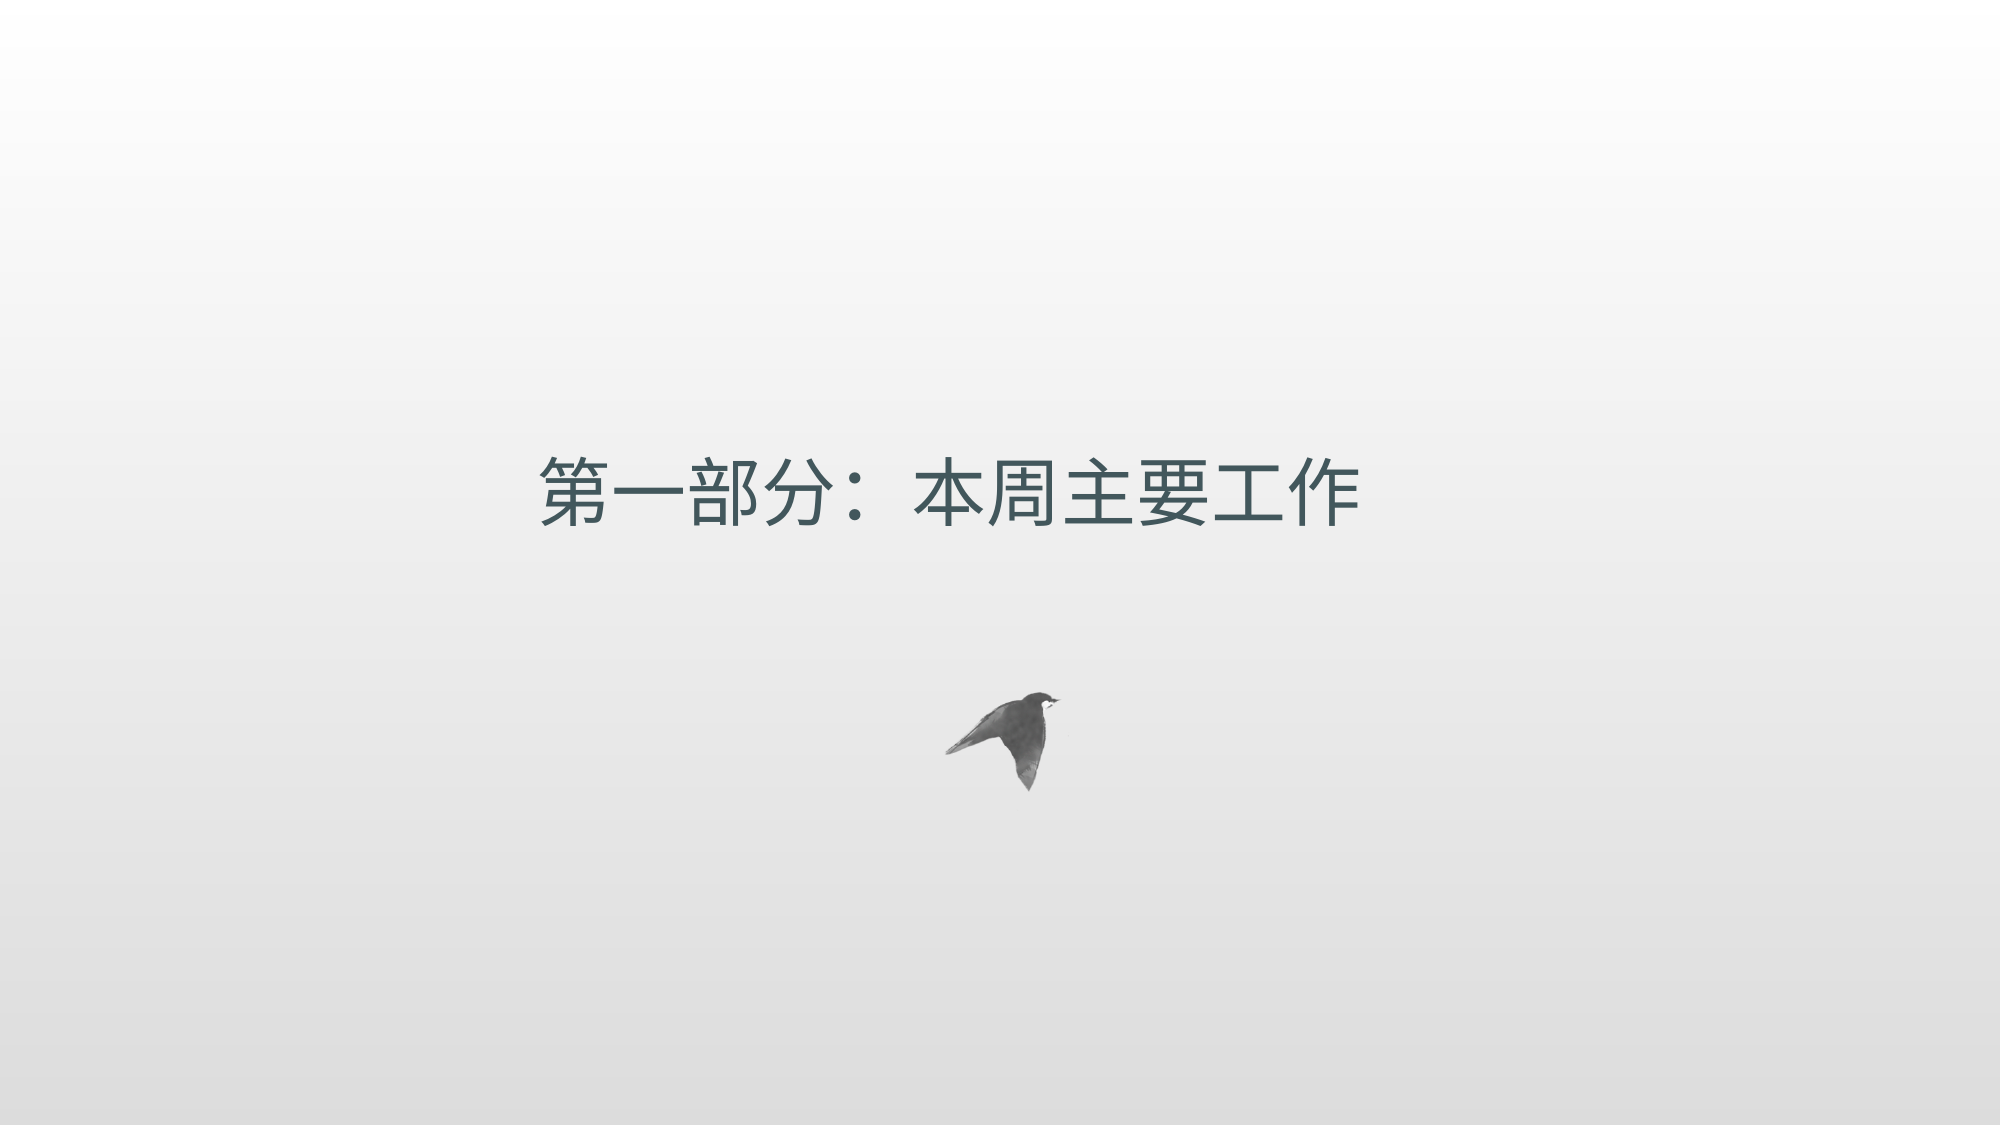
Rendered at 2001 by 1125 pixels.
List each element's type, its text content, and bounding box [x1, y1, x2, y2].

text_box 第一部分：本周主要工作 [521, 437, 1735, 543]
picture [898, 620, 1100, 811]
